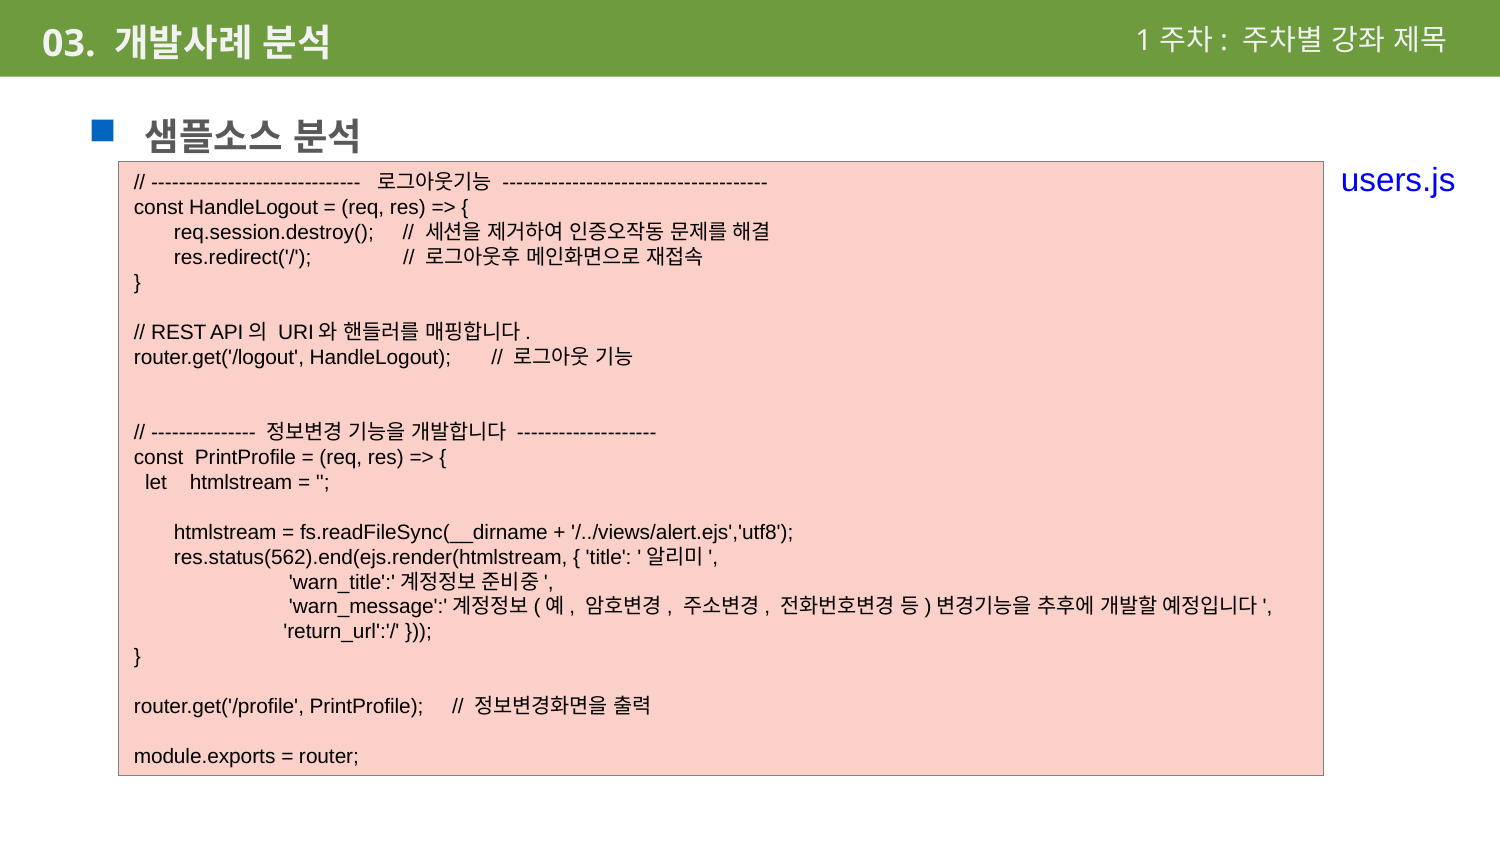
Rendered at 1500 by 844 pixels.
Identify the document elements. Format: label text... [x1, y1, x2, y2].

text_box // ------------------------------ 로그아웃기능 -------------------------------------- const HandleLogout = (req, res) => { req.session.destroy(); // 세션을 제거하여 인증오작동 문제를 해결 res.redirect('/'); // 로그아웃후 메인화면으로 재접속 } // REST API의 URI와 핸들러를 매핑합니다. router.get('/logout', HandleLogout); // 로그아웃 기능 // --------------- 정보변경 기능을 개발합니다 -------------------- const PrintProfile = (req, res) => { let htmlstream = ''; htmlstream = fs.readFileSync(__dirname + '/../views/alert.ejs','utf8'); res.status(562).end(ejs.render(htmlstream, { 'title': '알리미', 'warn_title':'계정정보 준비중', 'warn_message':'계정정보(예, 암호변경, 주소변경, 전화번호변경 등)변경기능을 추후에 개발할 예정입니다', 'return_url':'/' })); } router.get('/profile', PrintProfile); // 정보변경화면을 출력 module.exports = router; [118, 161, 1324, 776]
list 03. 개발사례 분석 [33, 19, 842, 67]
text_box 샘플소스 분석 [73, 83, 1284, 240]
text_box users.js [1325, 158, 1471, 205]
text_box 1주차: 주차별 강좌 제목 [1127, 19, 1467, 66]
